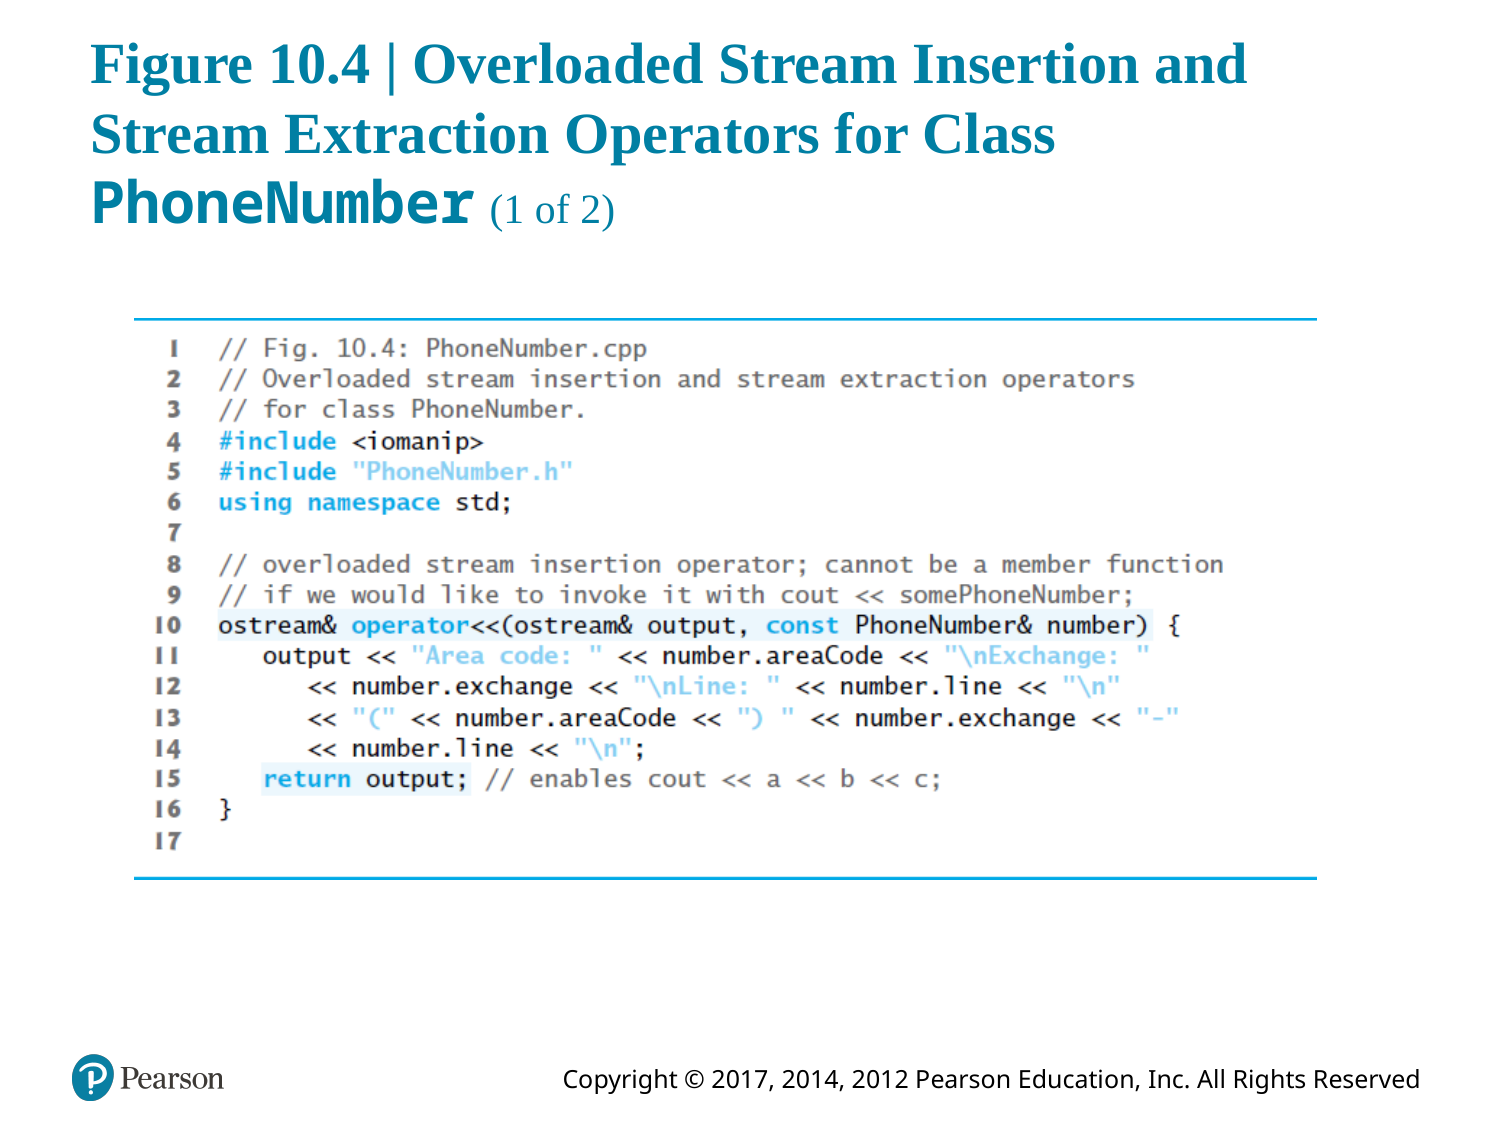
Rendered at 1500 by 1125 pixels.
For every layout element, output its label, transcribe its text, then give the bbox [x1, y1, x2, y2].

title Figure 10.4 | Overloaded Stream Insertion and Stream Extraction Operators for Class PhoneNumber (1 of 2) [75, 37, 1425, 250]
picture [80, 1063, 106, 1088]
picture [133, 321, 1317, 876]
picture [98, 1054, 224, 1101]
picture [72, 1054, 88, 1070]
picture [72, 1087, 83, 1101]
